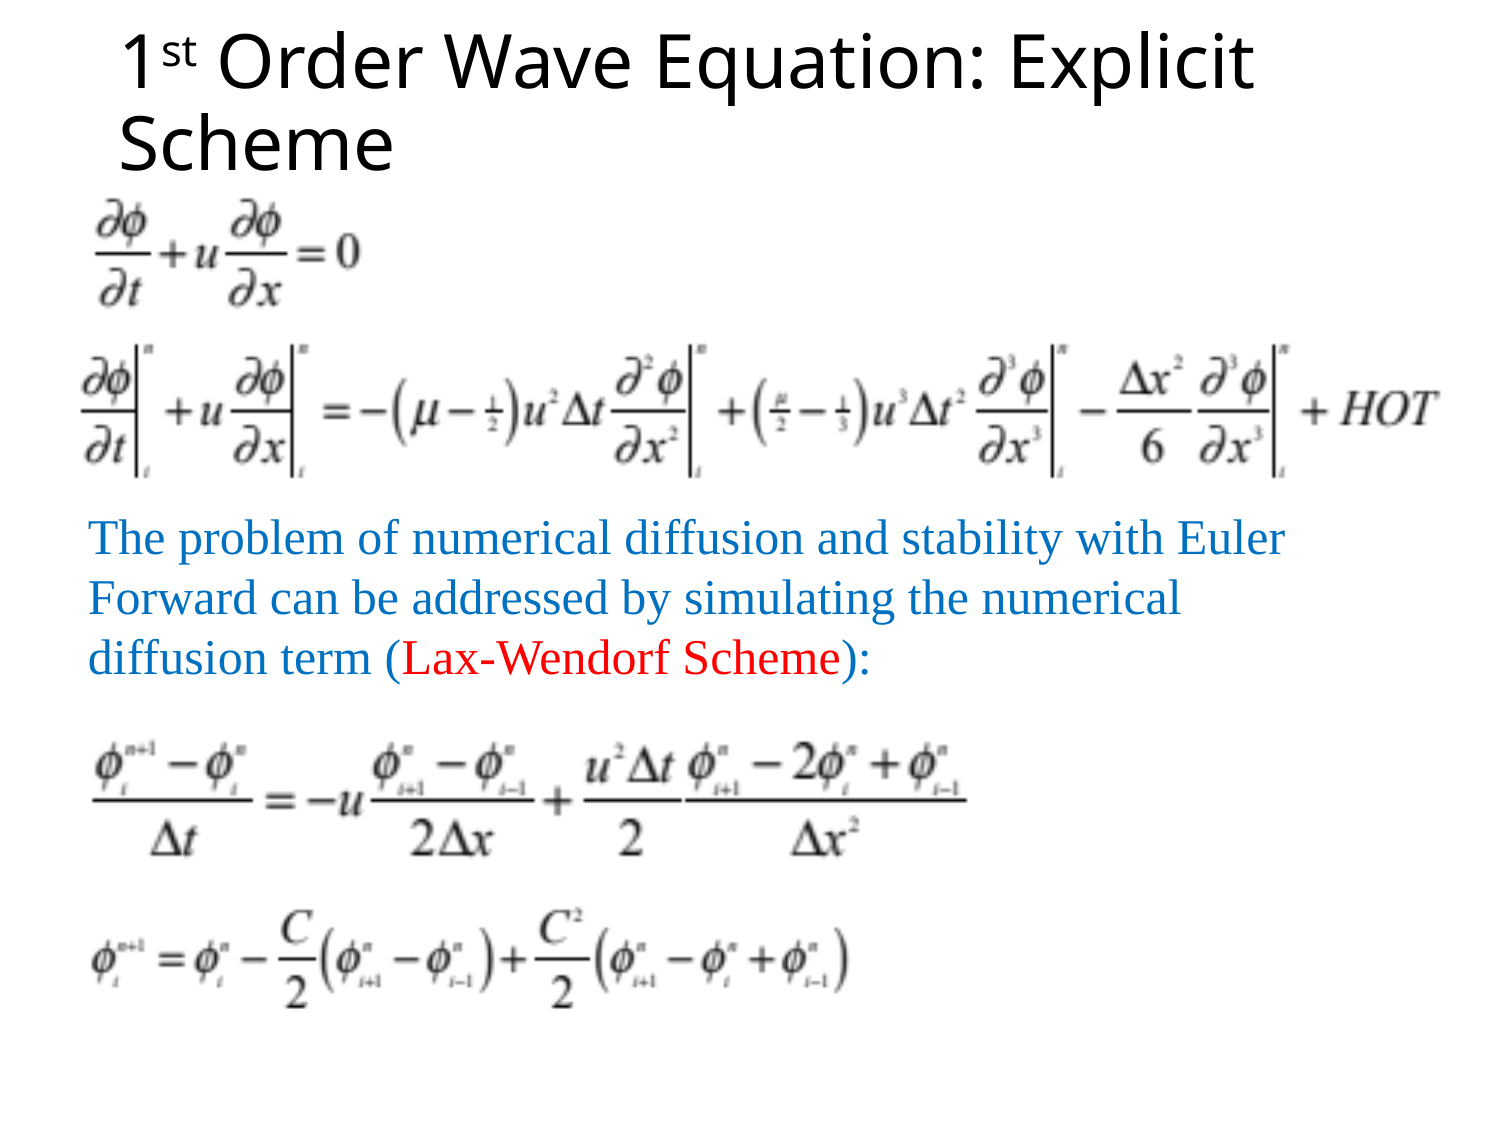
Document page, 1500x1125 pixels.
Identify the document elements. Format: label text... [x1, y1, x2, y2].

text_box The problem of numerical diffusion and stability with Euler Forward can be addressed by simulating the numerical diffusion term (Lax-Wendorf Scheme): [73, 497, 1375, 692]
picture [87, 723, 974, 867]
picture [87, 181, 369, 316]
picture [87, 890, 850, 1019]
picture [73, 330, 1445, 482]
title 1st Order Wave Equation: Explicit Scheme [103, 50, 1392, 161]
